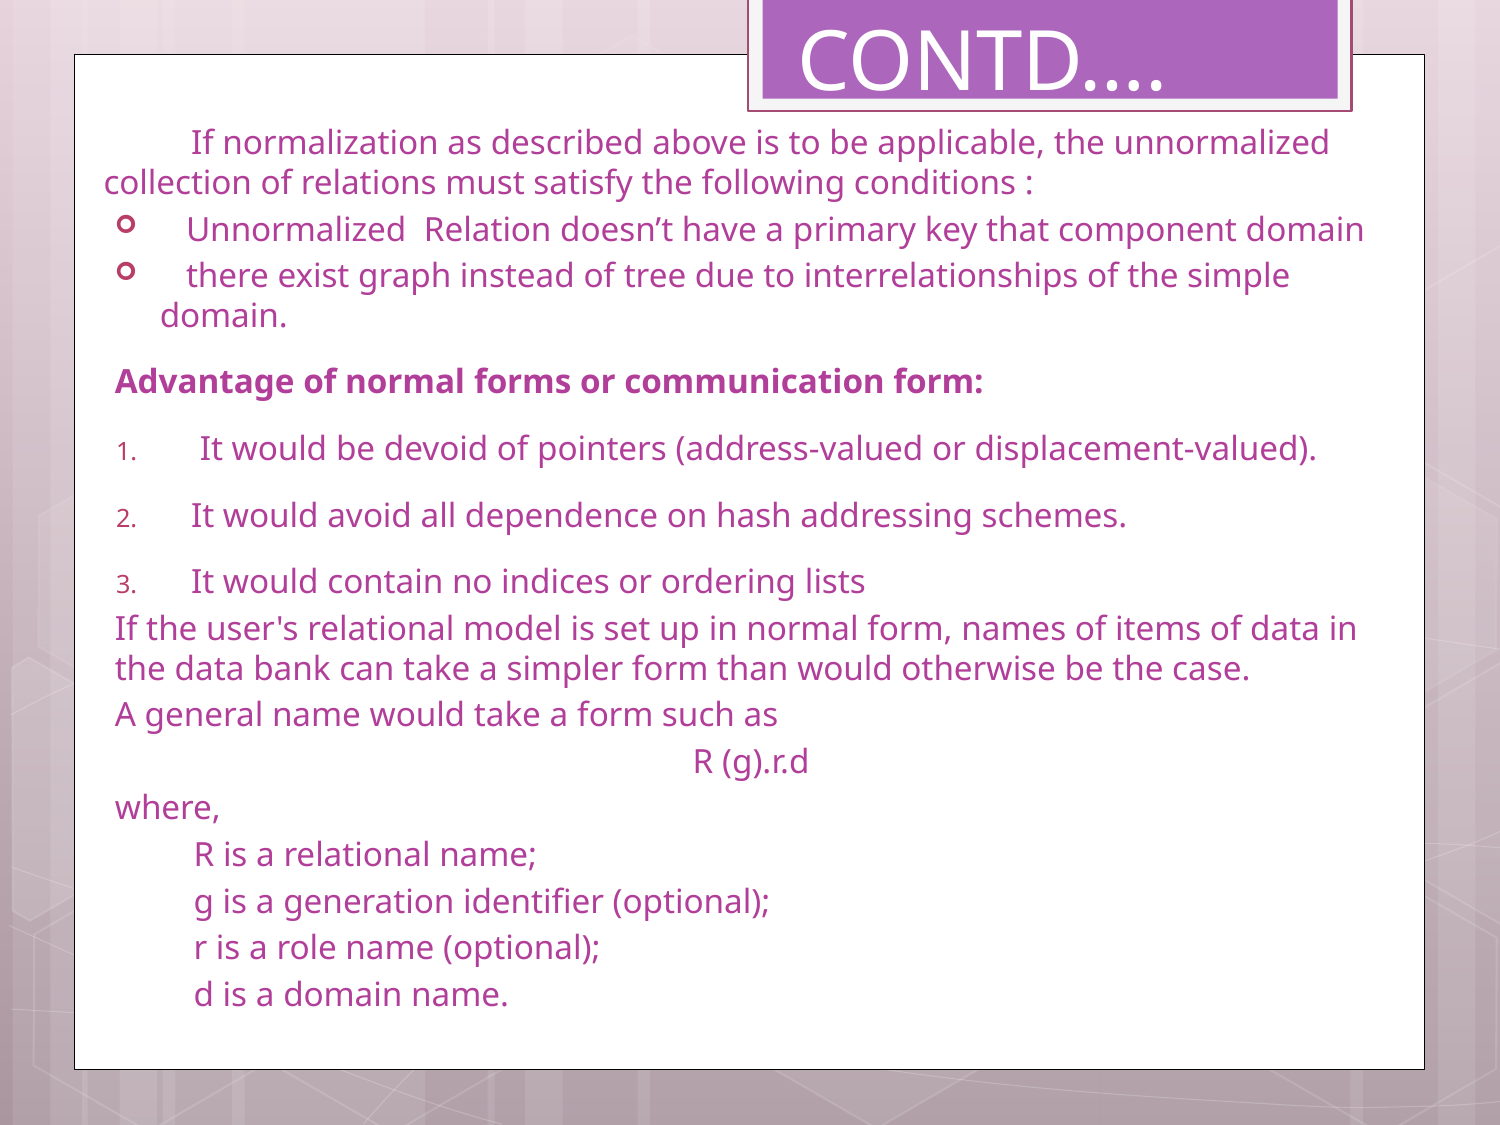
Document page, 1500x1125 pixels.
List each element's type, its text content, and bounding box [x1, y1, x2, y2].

list If normalization as described above is to be applicable, the unnormalized collection of relations must satisfy the following conditions : Unnormalized Relation doesn’t have a primary key that component domain there exist graph instead of tree due to interrelationships of the simple domain. Advantage of normal forms or communication form: It would be devoid of pointers (address-valued or displacement-valued). It would avoid all dependence on hash addressing schemes. It would contain no indices or ordering lists If the user's relational model is set up in normal form, names of items of data in the data bank can take a simpler form than would otherwise be the case. A general name would take a form such as R (g).r.d where, R is a relational name; g is a generation identifier (optional); r is a role name (optional); d is a domain name. [88, 113, 1412, 1071]
text_box CONTD…. [782, 0, 1183, 115]
